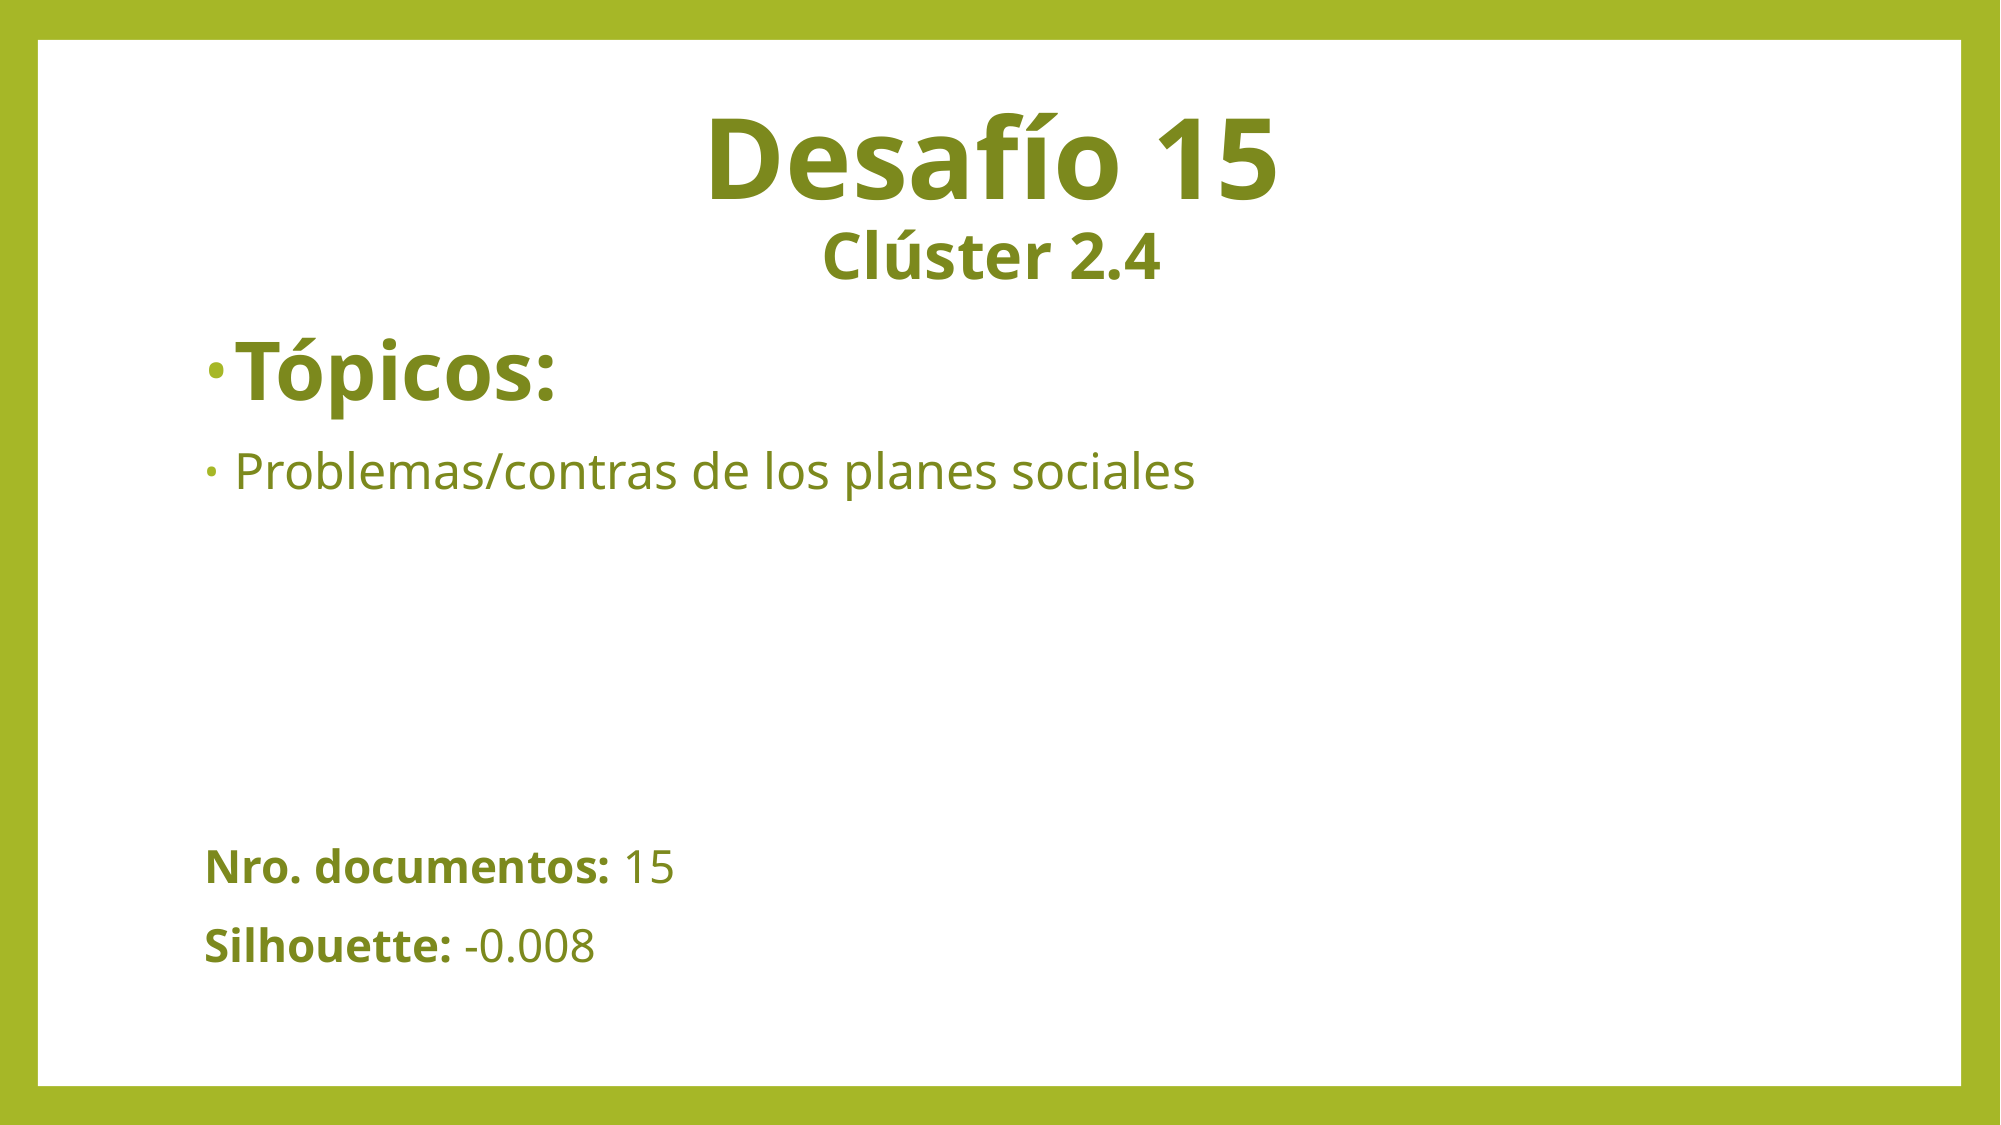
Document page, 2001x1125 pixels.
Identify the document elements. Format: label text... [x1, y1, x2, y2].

list Tópicos: Problemas/contras de los planes sociales Nro. documentos: 15 Silhouette: -0.008 [181, 322, 1802, 985]
title Desafío 15 Clúster 2.4 [181, 86, 1802, 310]
